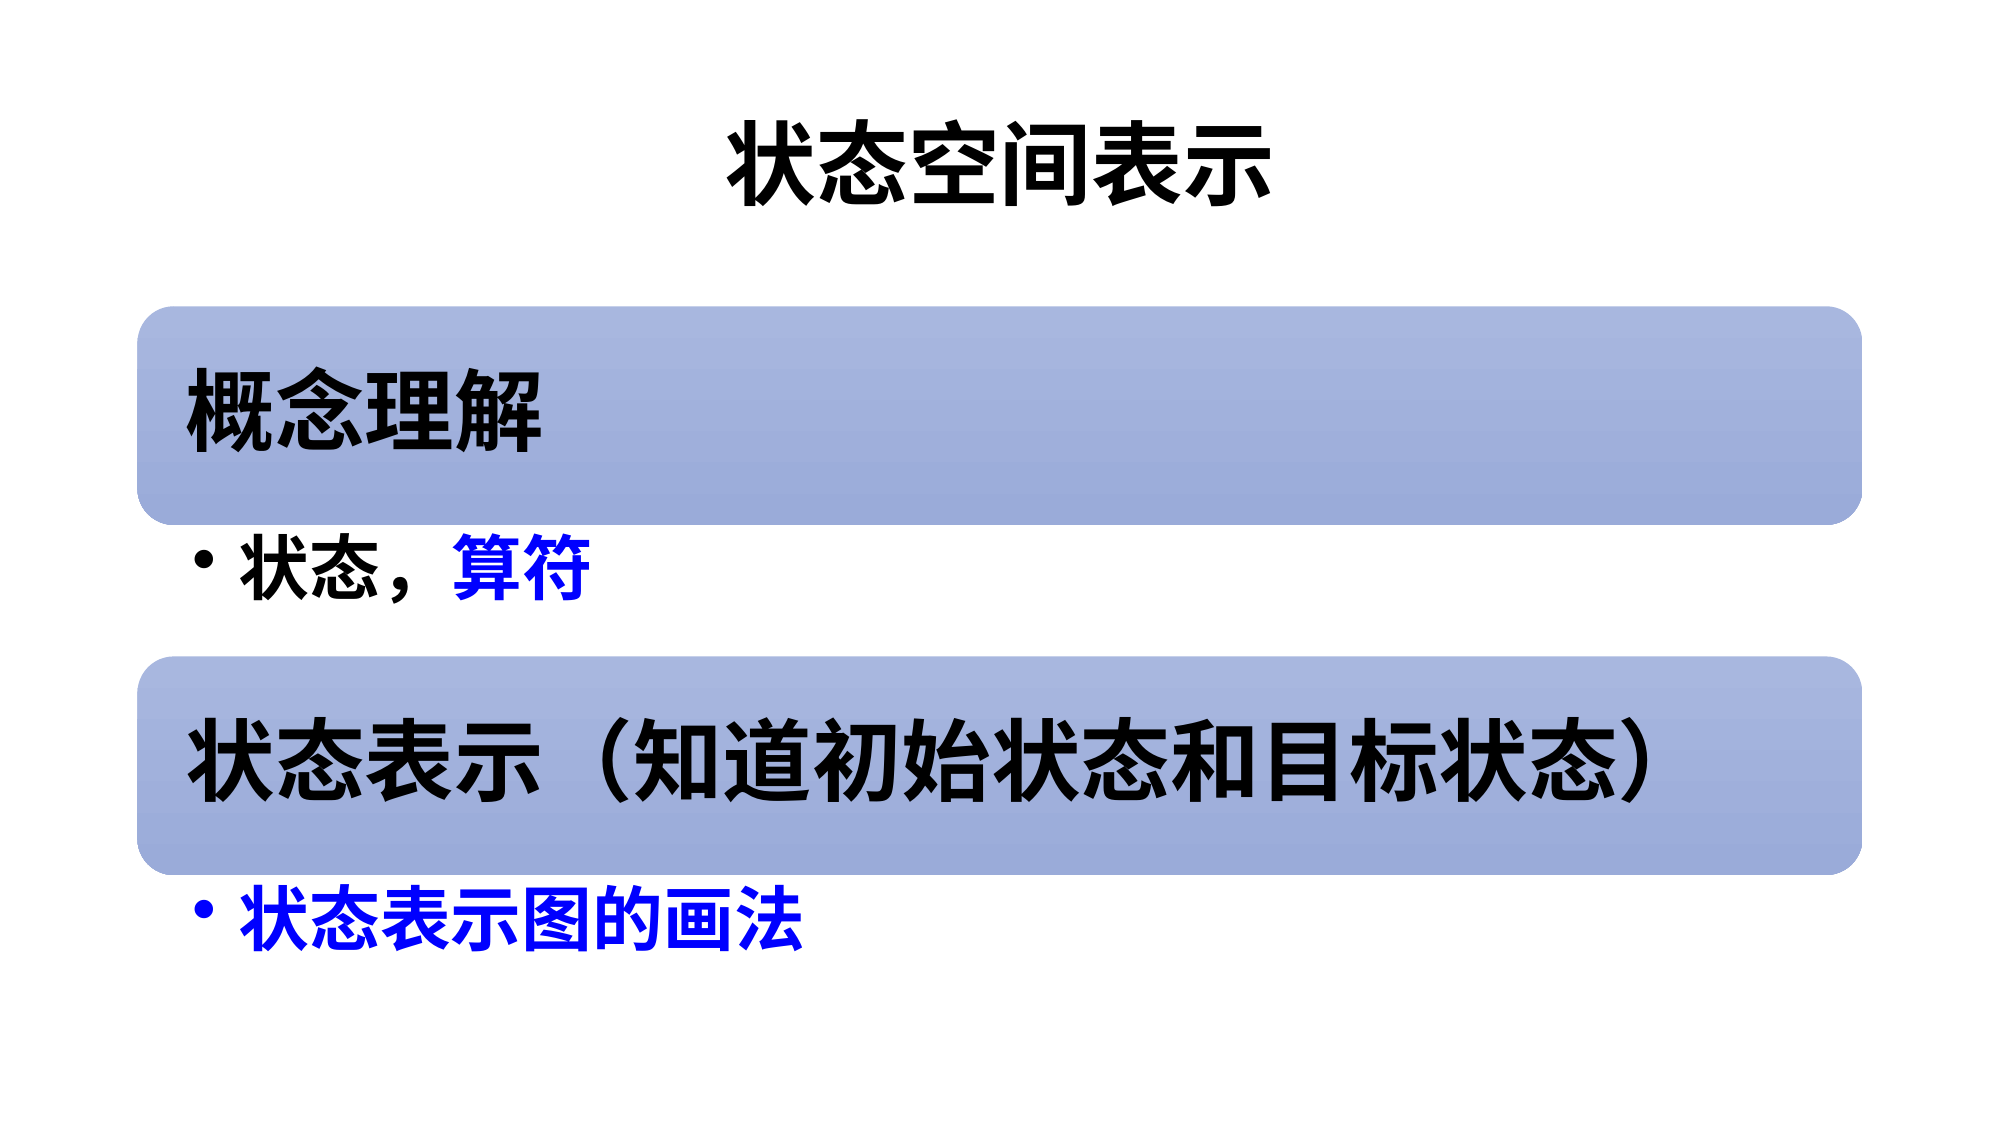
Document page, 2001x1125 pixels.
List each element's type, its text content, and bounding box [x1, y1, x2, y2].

title 状态空间表示 [137, 59, 1863, 278]
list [137, 299, 1863, 1014]
